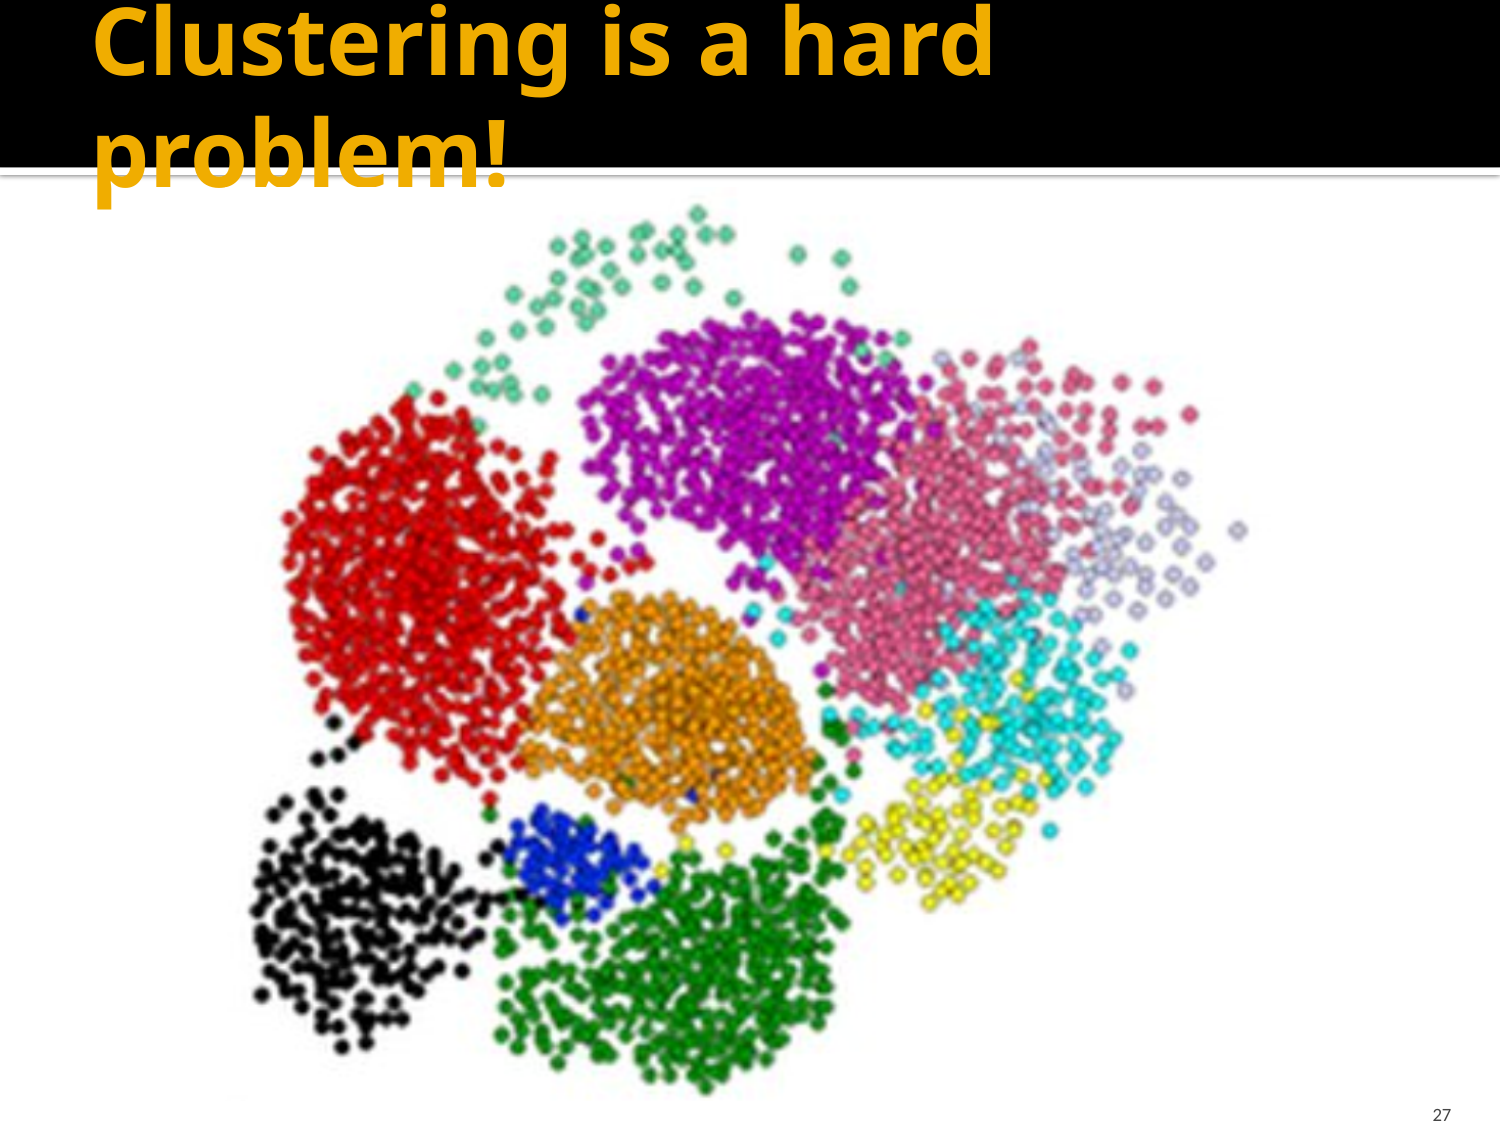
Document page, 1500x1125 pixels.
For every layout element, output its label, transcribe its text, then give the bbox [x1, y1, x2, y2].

picture [227, 120, 1272, 1125]
title Clustering is a hard problem! [75, 24, 1425, 163]
slide_number 27 [1345, 1080, 1467, 1125]
